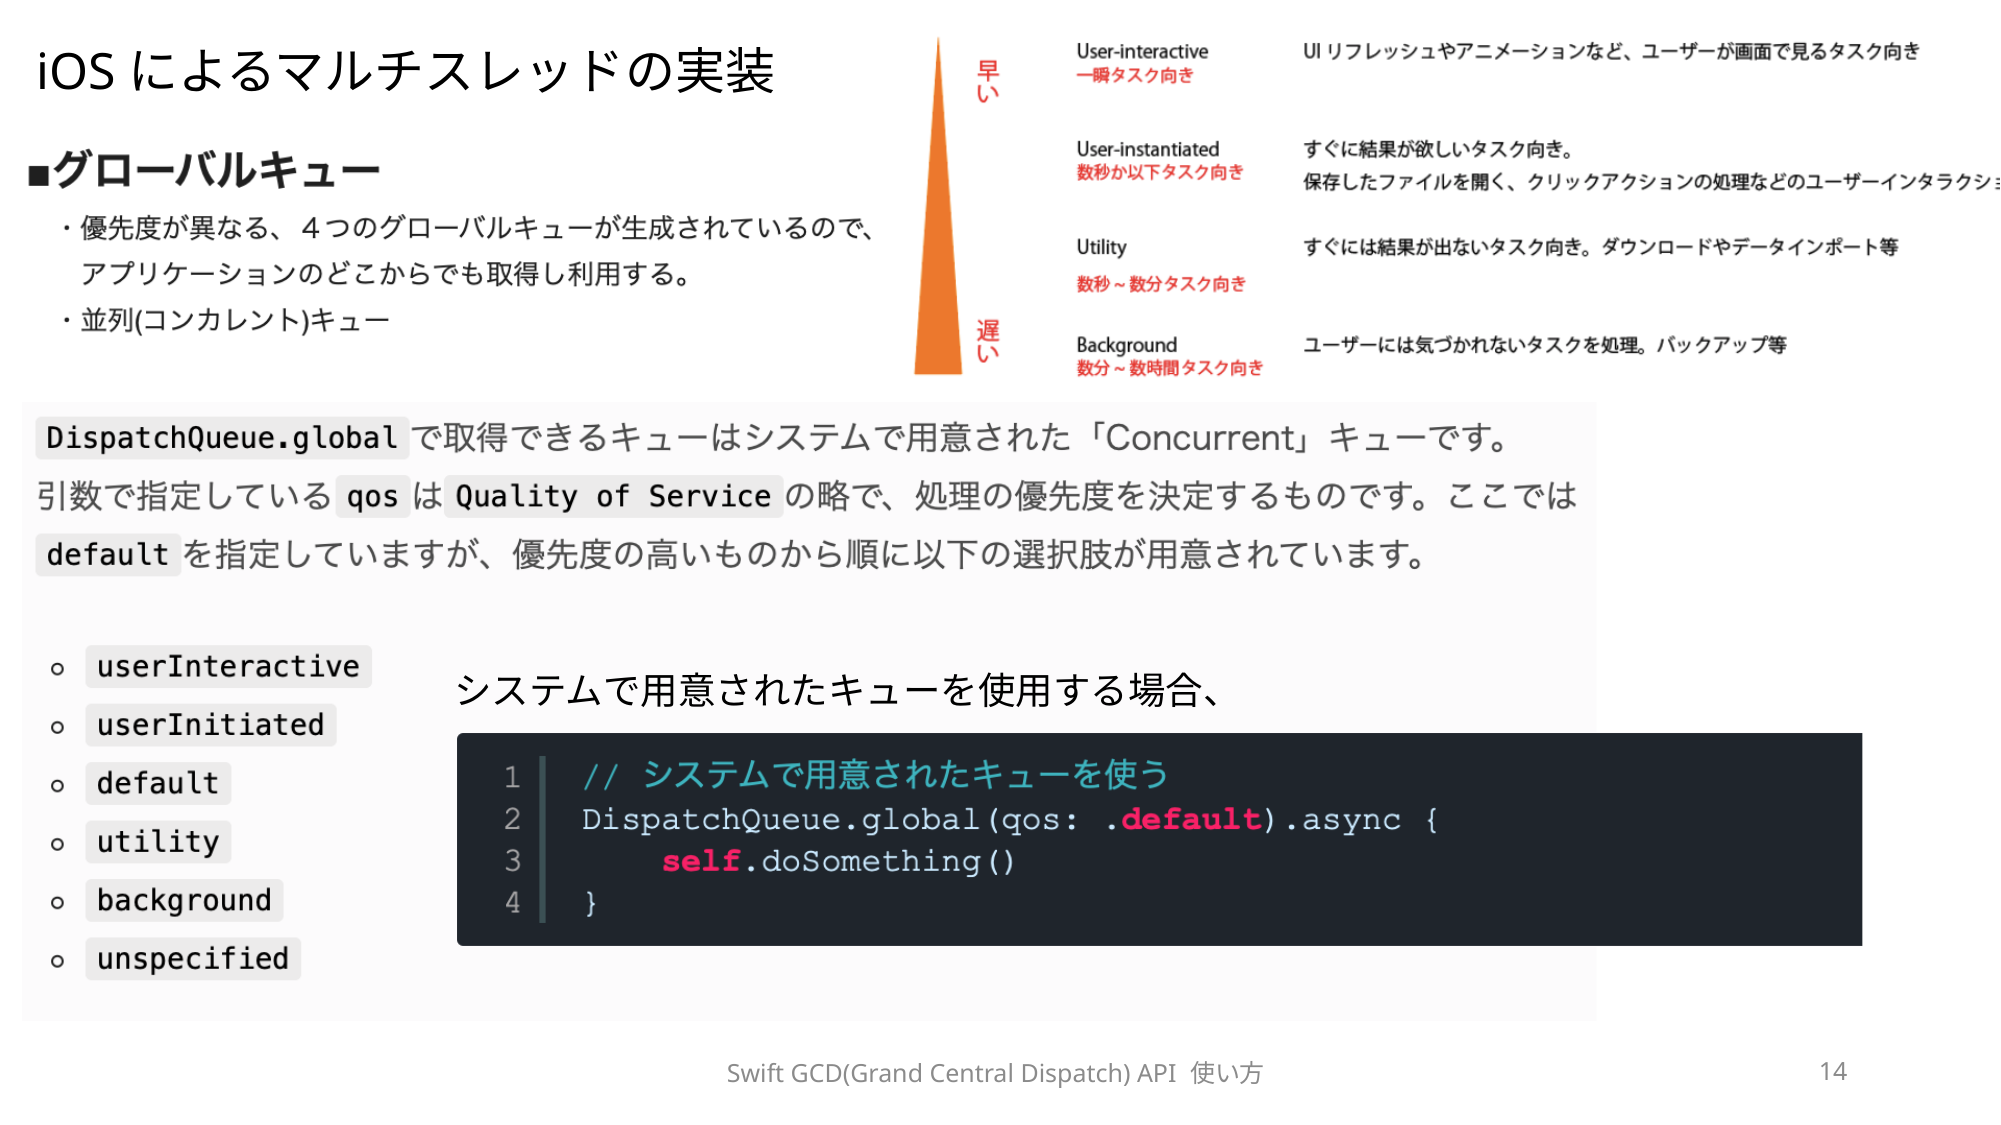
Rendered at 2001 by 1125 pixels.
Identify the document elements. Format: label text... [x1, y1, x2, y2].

text_box iOSによるマルチスレッドの実装 [22, 31, 847, 107]
picture [22, 401, 1863, 1021]
picture [22, 20, 2000, 396]
footer Swift GCD(Grand Central Dispatch) API 使い方 [662, 1042, 1338, 1103]
slide_number 14 [1412, 1042, 1863, 1103]
